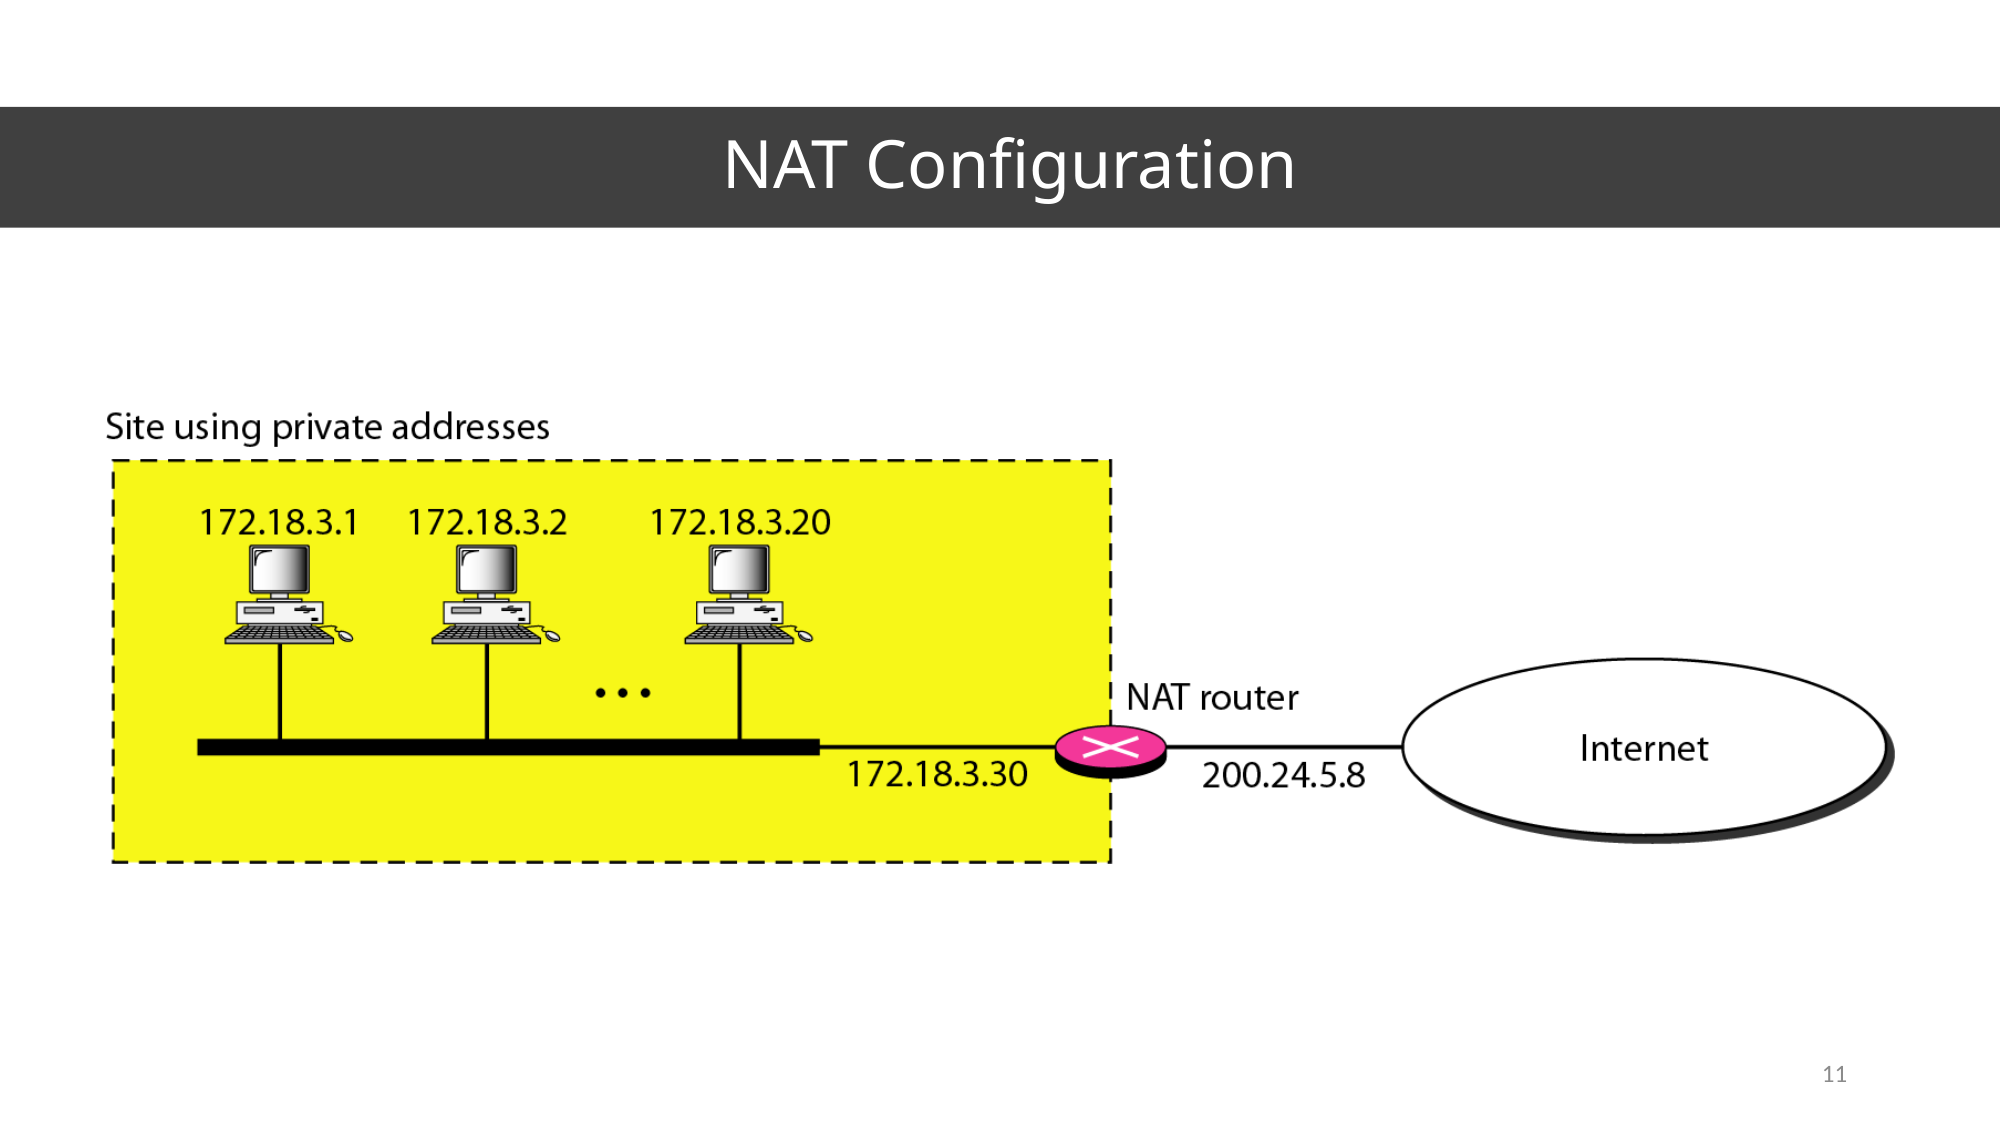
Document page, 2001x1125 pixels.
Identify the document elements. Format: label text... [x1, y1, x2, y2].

slide_number 3 [1412, 1042, 1863, 1103]
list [105, 407, 1895, 864]
text_box [0, 106, 2000, 229]
title NAT Configuration [91, 105, 1931, 228]
